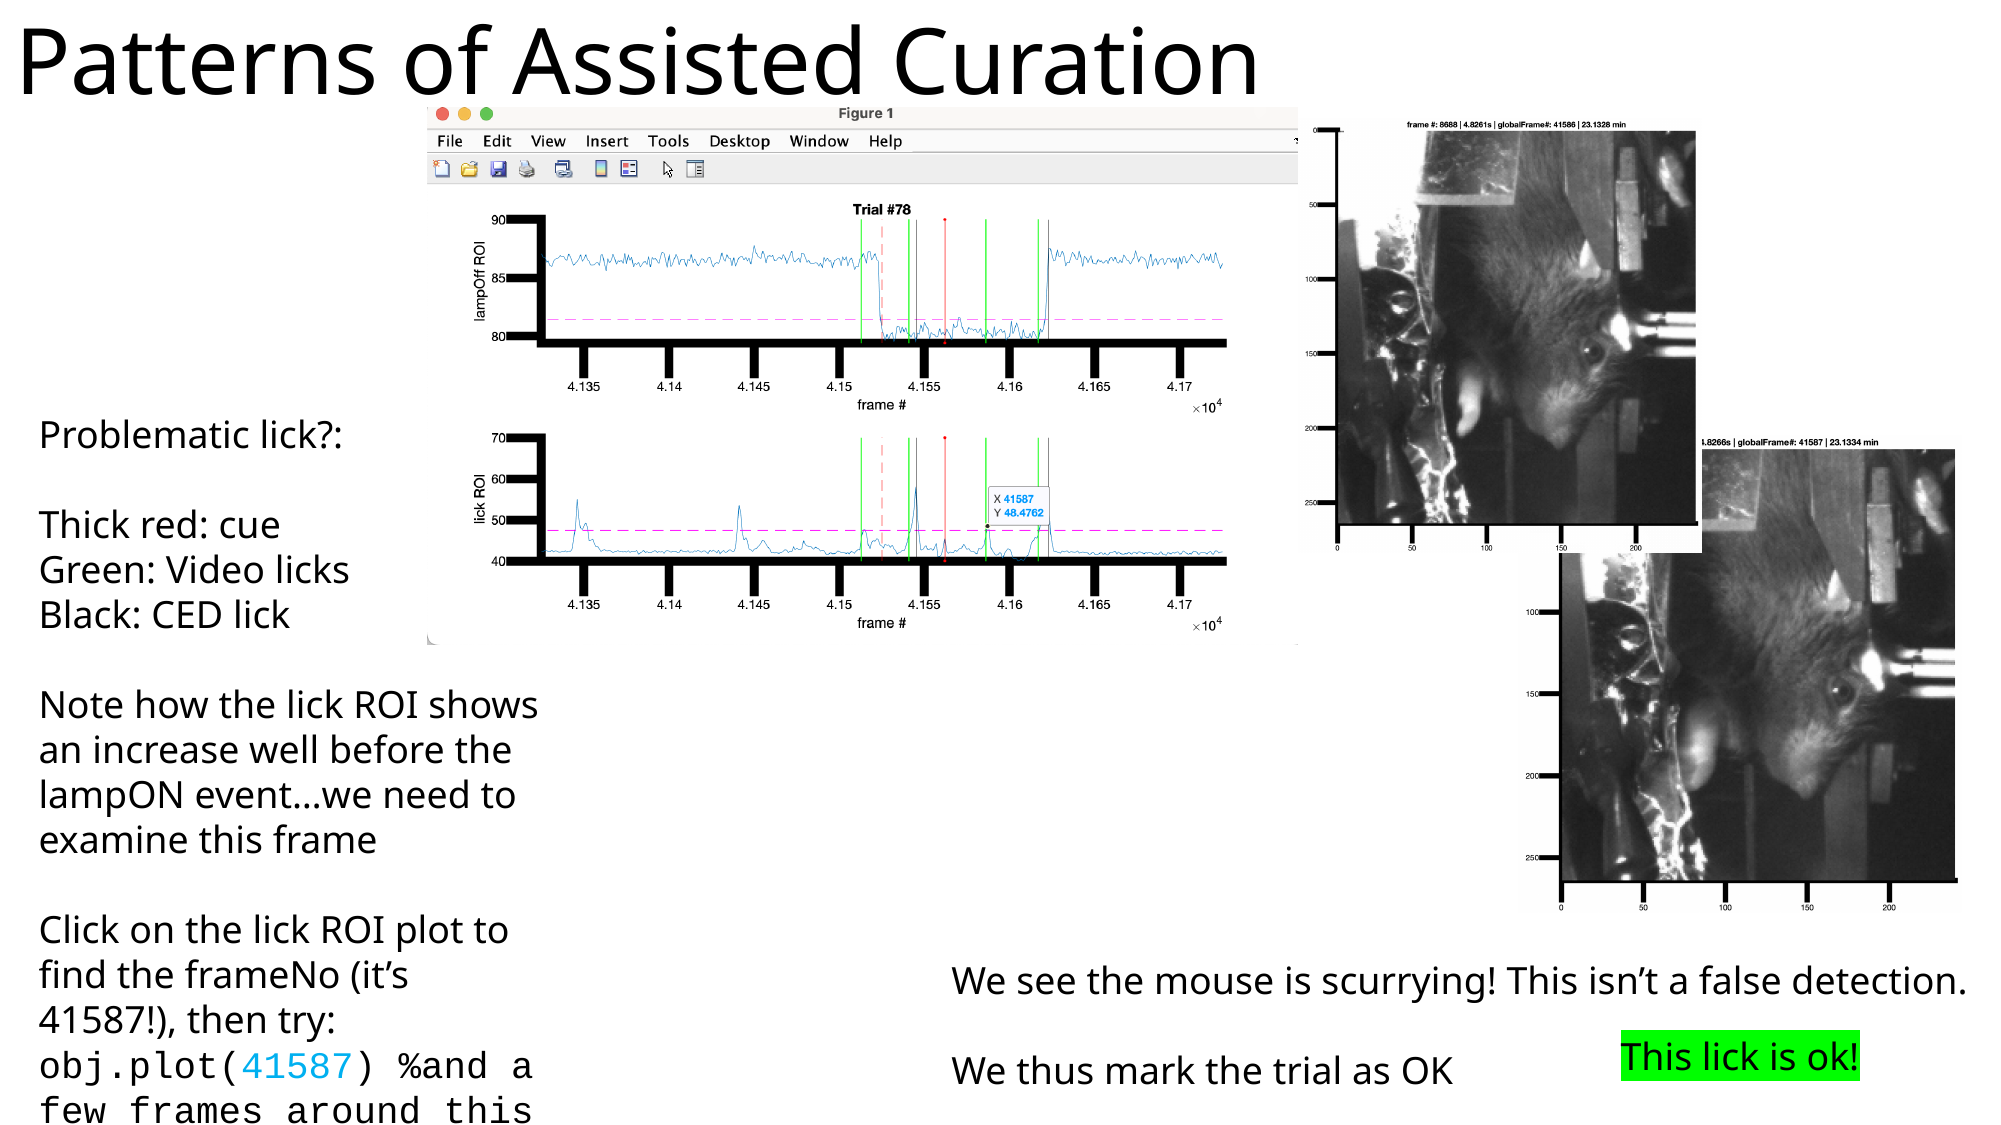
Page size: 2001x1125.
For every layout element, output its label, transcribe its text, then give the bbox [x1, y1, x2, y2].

picture [426, 107, 1962, 914]
text_box This lick is ok! [1605, 1025, 1875, 1085]
text_box We see the mouse is scurrying! This isn’t a false detection. We thus mark the trial as OK [936, 949, 1984, 1100]
text_box Problematic lick?: Thick red: cue Green: Video licks Black: CED lick Note how the lick ROI shows an increase well before the lampON event…we need to examine this frame Click on the lick ROI plot to find the frameNo (it’s 41587!), then try: obj.plot(41587) %and a few frames around this [23, 404, 566, 1125]
title Patterns of Assisted Curation [0, 0, 1725, 174]
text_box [319, 525, 1062, 914]
